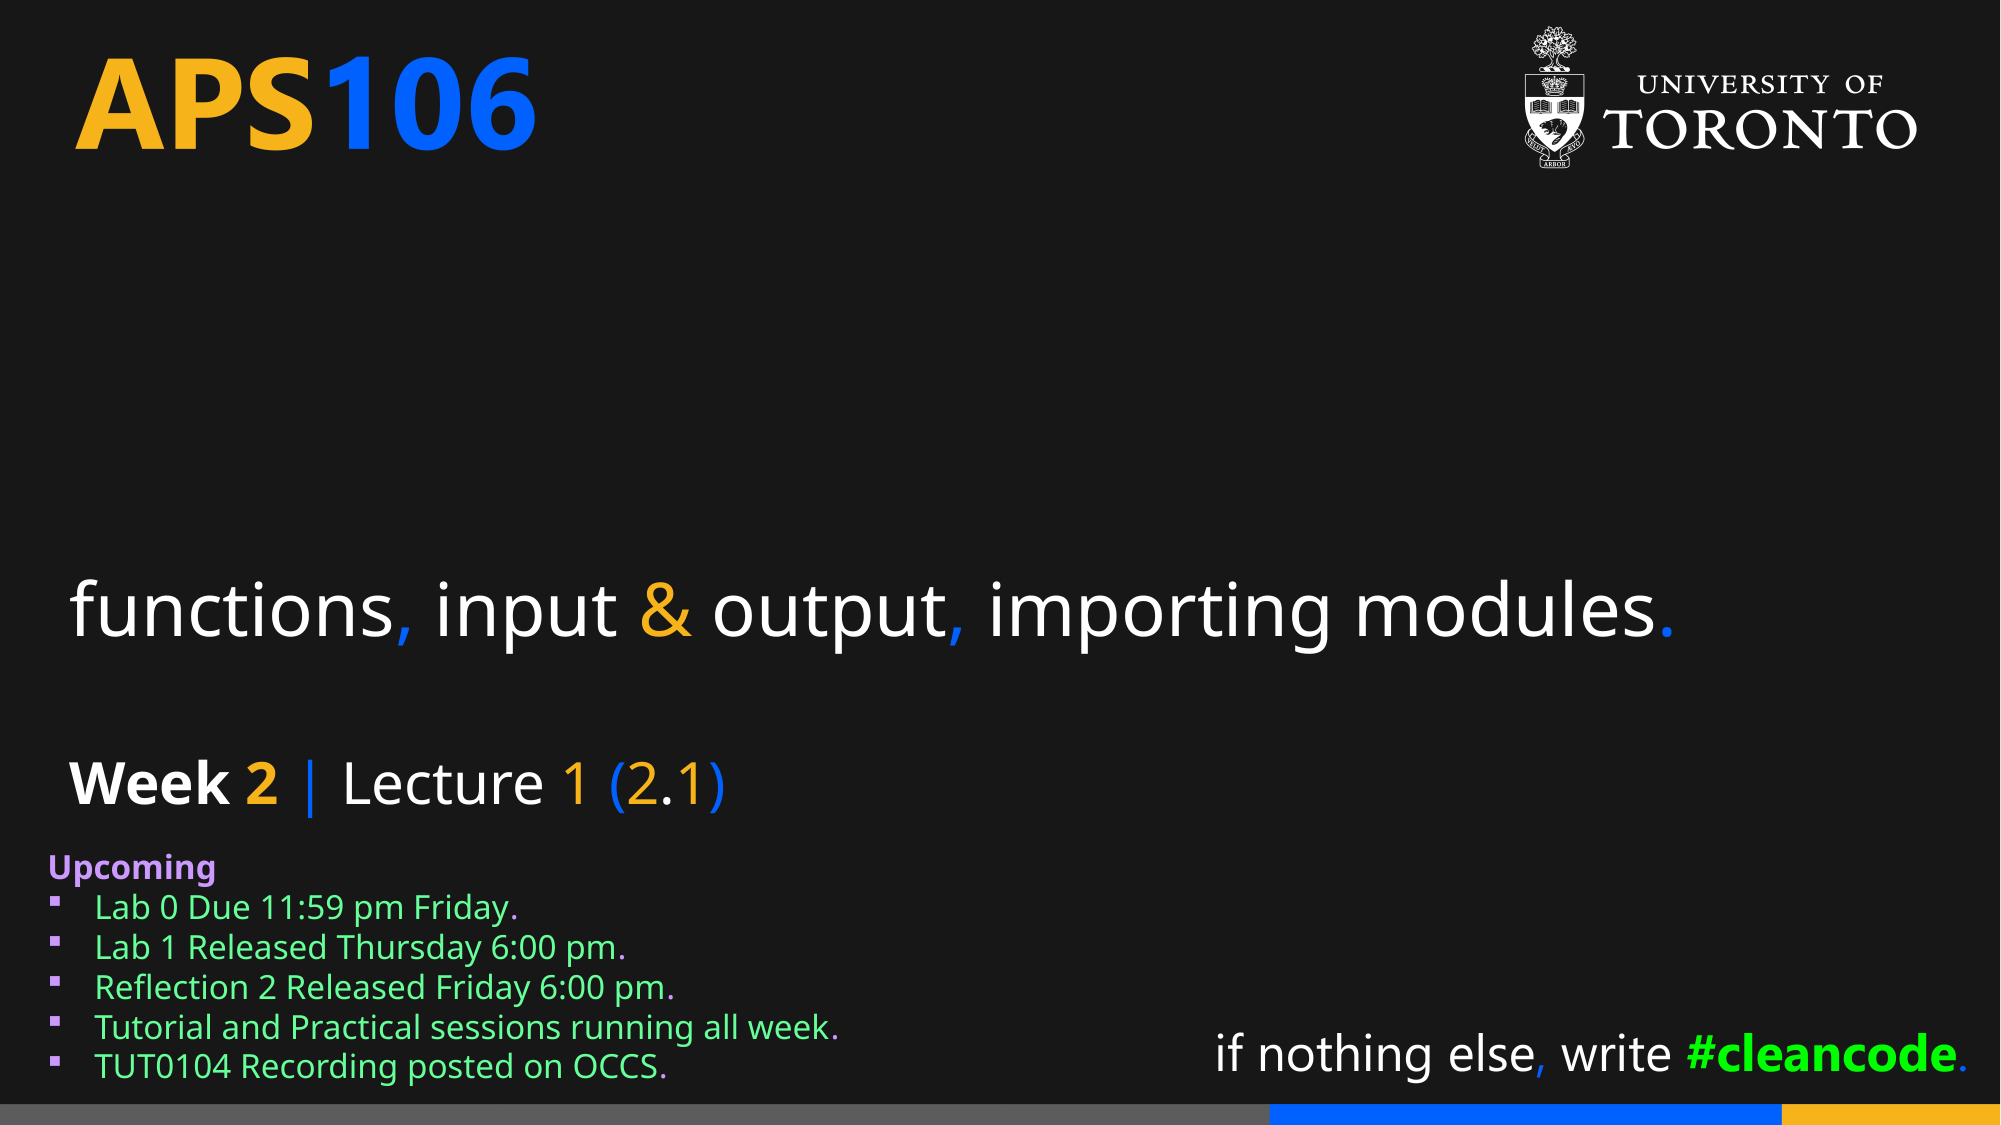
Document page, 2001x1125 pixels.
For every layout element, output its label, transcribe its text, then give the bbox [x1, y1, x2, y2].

text_box Upcoming Lab 0 Due 11:59 pm Friday. Lab 1 Released Thursday 6:00 pm. Reflection 2 Released Friday 6:00 pm. Tutorial and Practical sessions running all week. TUT0104 Recording posted on OCCS. [32, 838, 855, 1093]
subtitle Week 2 | Lecture 1 (2.1) [55, 747, 1924, 928]
picture [0, 0, 2001, 1125]
title functions, input & output, importing modules. [55, 538, 1924, 686]
